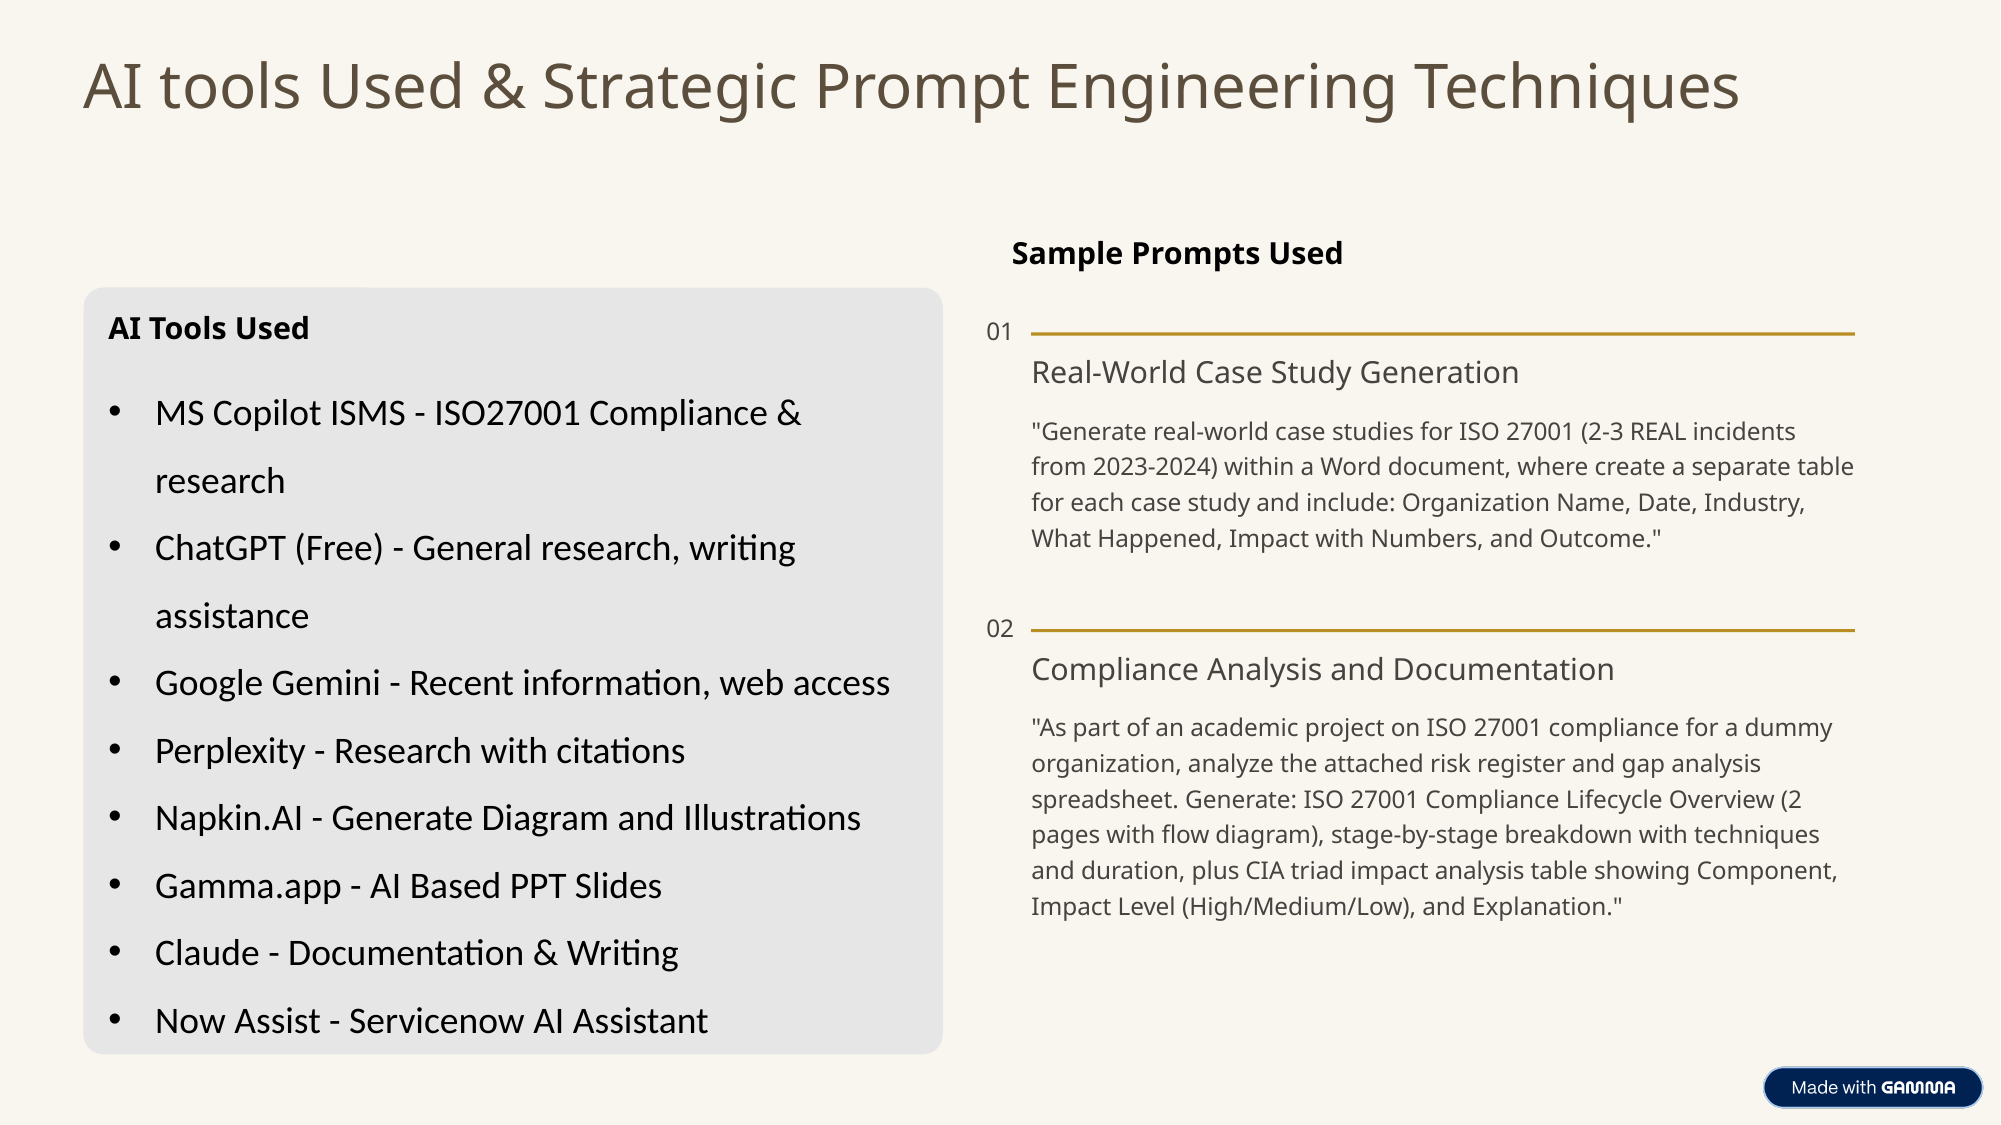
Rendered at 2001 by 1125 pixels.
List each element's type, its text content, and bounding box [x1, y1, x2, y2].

text_box [83, 287, 943, 1055]
text_box AI tools Used & Strategic Prompt Engineering Techniques [83, 43, 1408, 121]
text_box 01 [986, 309, 1012, 341]
text_box "As part of an academic project on ISO 27001 compliance for a dummy organization, analyze the attached risk register and gap analysis spreadsheet. Generate: ISO 27001 Compliance Lifecycle Overview (2 pages with flow diagram), stage-by-stage breakdown with techniques and duration, plus CIA triad impact analysis table showing Component, Impact Level (High/Medium/Low), and Explanation." [1031, 706, 1855, 920]
text_box Compliance Analysis and Documentation [1031, 647, 1689, 687]
text_box 02 [986, 606, 1012, 638]
text_box MS Copilot ISMS - ISO27001 Compliance & research ChatGPT (Free) - General research, writing assistance Google Gemini - Recent information, web access Perplexity - Research with citations Napkin.AI - Generate Diagram and Illustrations Gamma.app - AI Based PPT Slides Claude - Documentation & Writing Now Assist - Servicenow AI Assistant [108, 365, 919, 437]
picture [1755, 1059, 1991, 1116]
text_box "Generate real-world case studies for ISO 27001 (2-3 REAL incidents from 2023-2024) within a Word document, where create a separate table for each case study and include: Organization Name, Date, Industry, What Happened, Impact with Numbers, and Outcome." [1031, 409, 1855, 552]
text_box [1031, 629, 1855, 633]
text_box [1031, 332, 1855, 336]
text_box Sample Prompts Used [1011, 232, 1360, 272]
text_box AI Tools Used [108, 307, 457, 347]
text_box Real-World Case Study Generation [1031, 351, 1585, 390]
